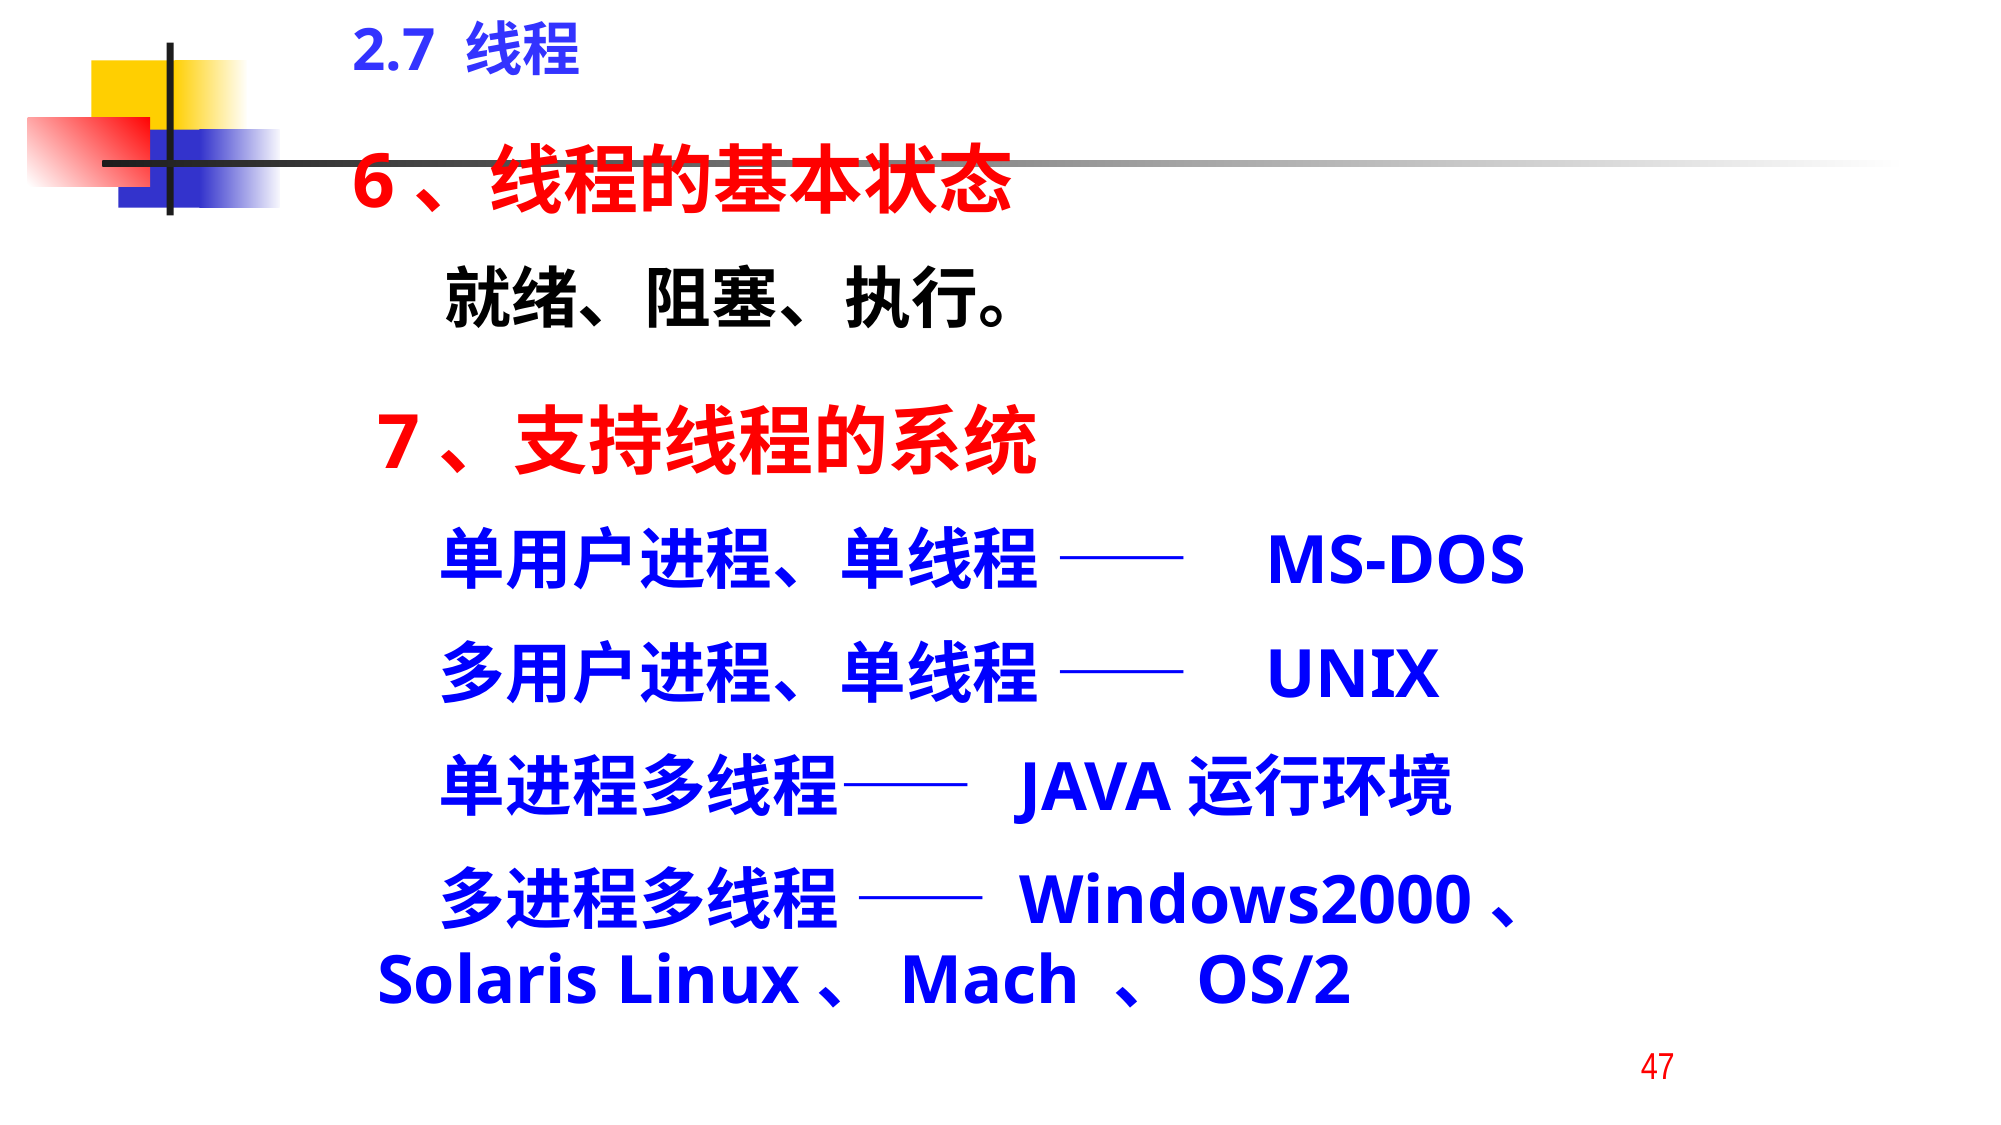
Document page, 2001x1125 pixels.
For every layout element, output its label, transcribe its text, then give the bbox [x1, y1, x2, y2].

text_box 6、线程的基本状态 就绪、阻塞、执行。 [337, 124, 1738, 343]
text_box 47 [1626, 1034, 1721, 1094]
text_box 7、支持线程的系统 单用户进程、单线程 —— MS-DOS 多用户进程、单线程 —— UNIX 单进程多线程—— JAVA运行环境 多进程多线程 —— Windows2000、 Solaris Linux、Mach 、OS/2 [362, 386, 1700, 1025]
text_box 2.7 线程 [337, 4, 1189, 90]
